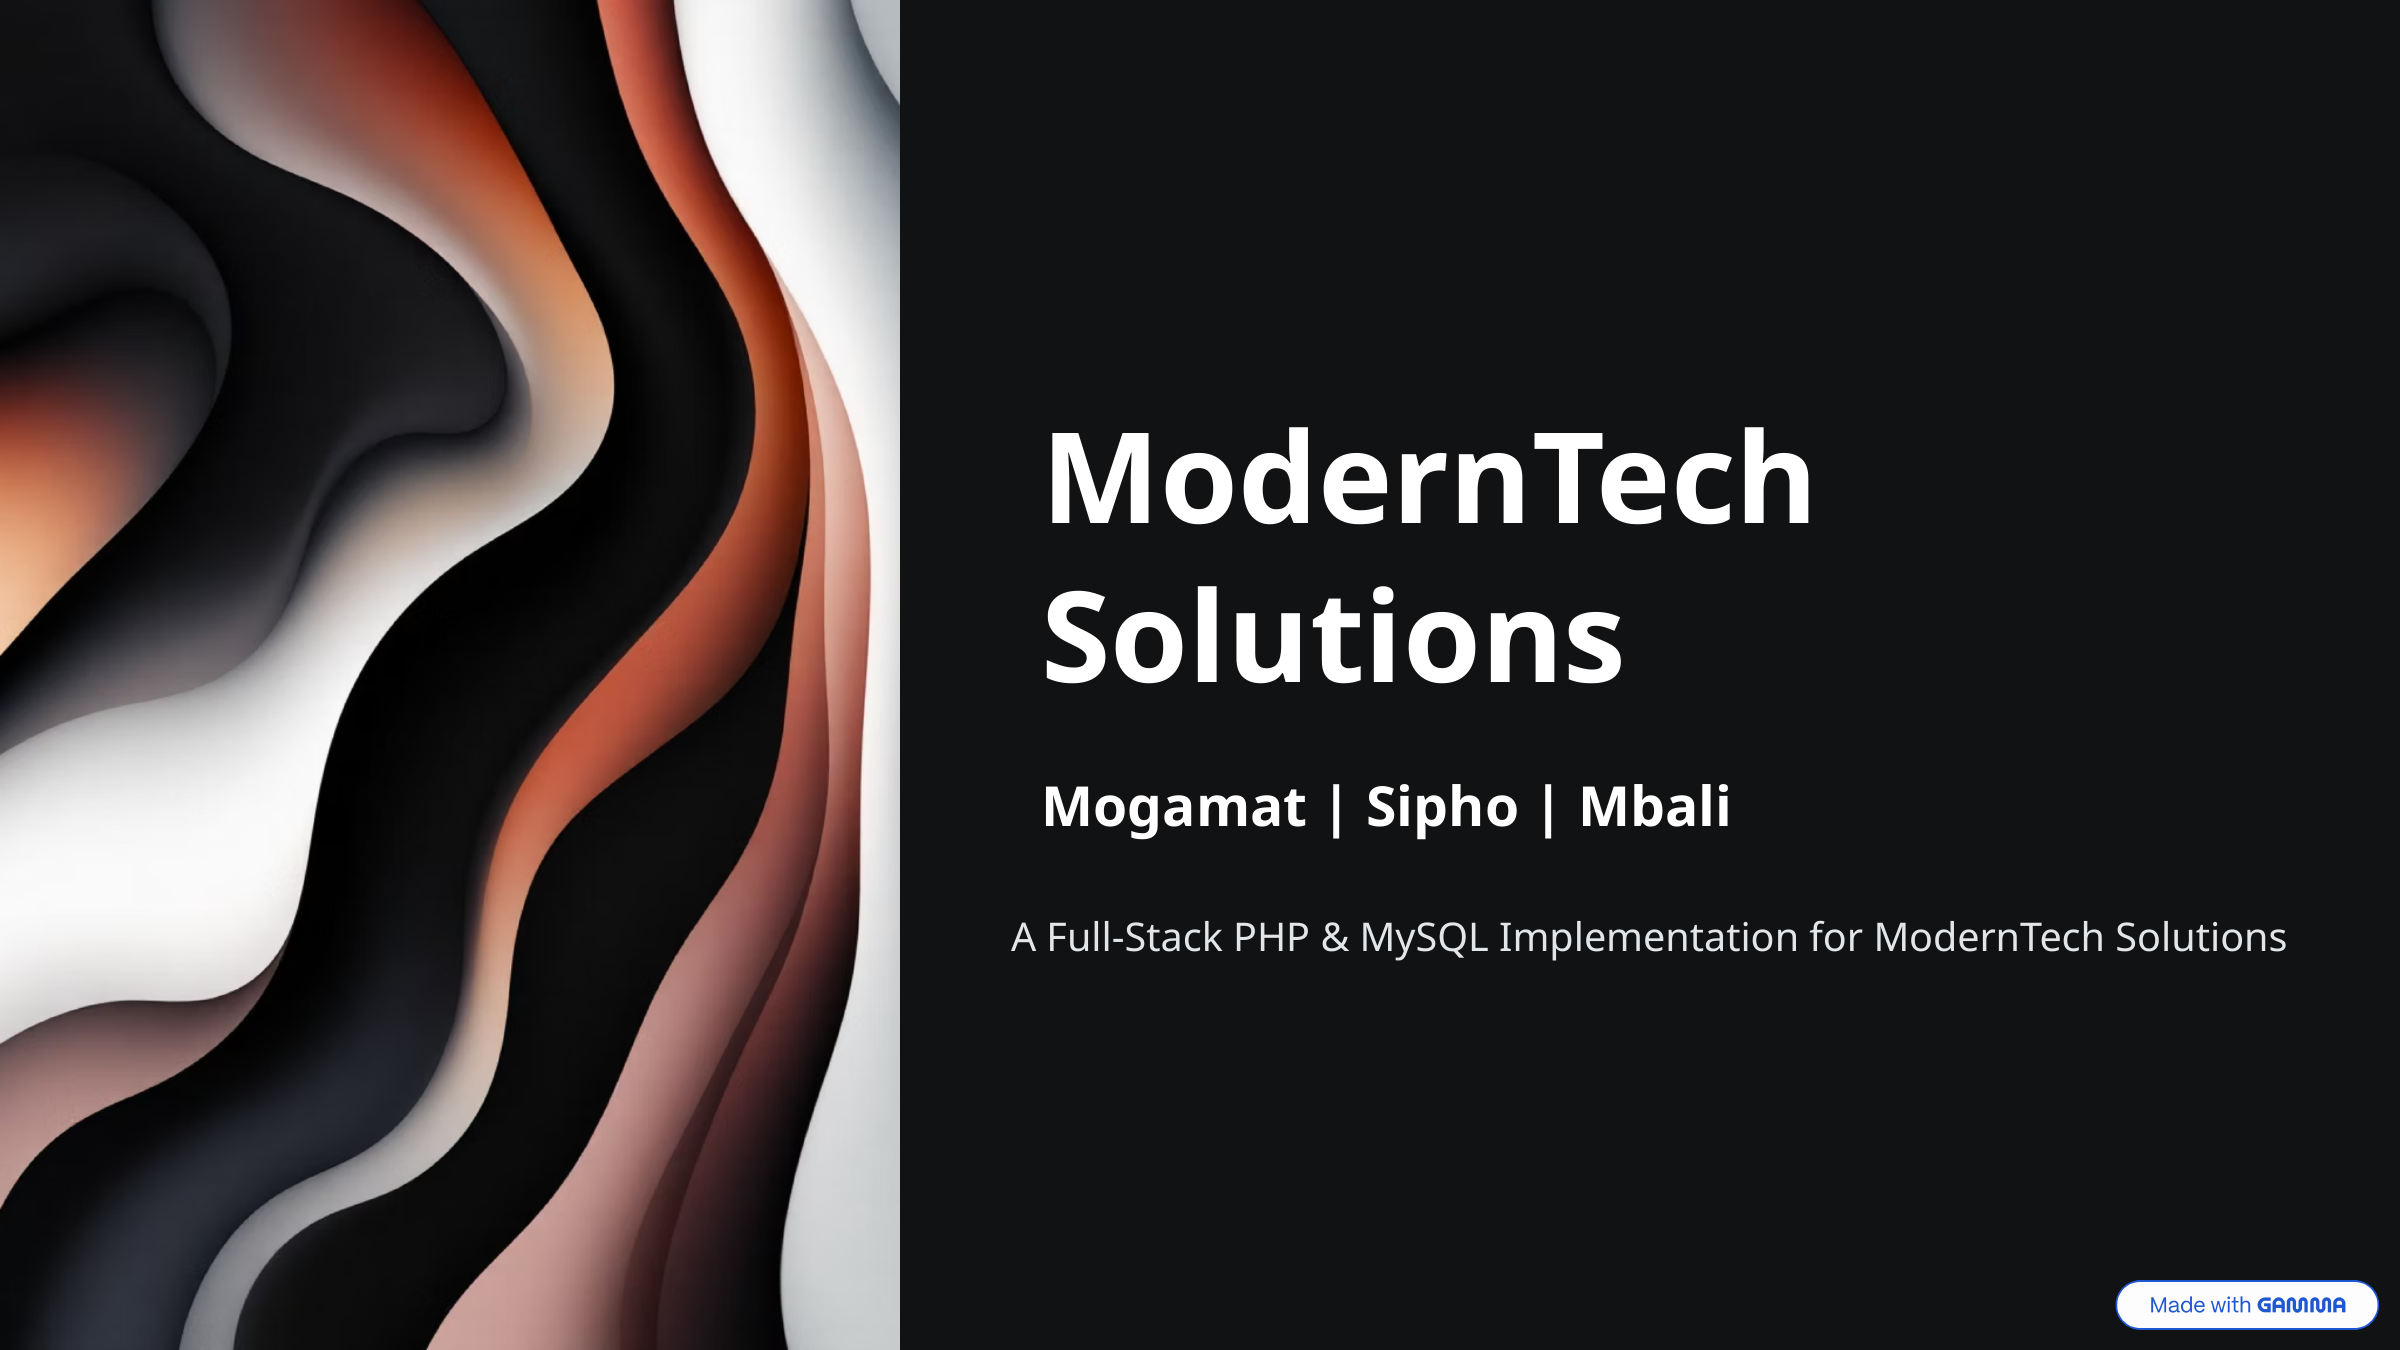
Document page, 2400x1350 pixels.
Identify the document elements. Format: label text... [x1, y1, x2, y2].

text_box A Full-Stack PHP & MySQL Implementation for ModernTech Solutions [1041, 898, 2259, 960]
picture [0, 0, 900, 1350]
text_box Mogamat | Sipho | Mbali [1041, 768, 1776, 838]
picture [2106, 1271, 2389, 1339]
text_box ModernTech Solutions [1041, 390, 2259, 709]
